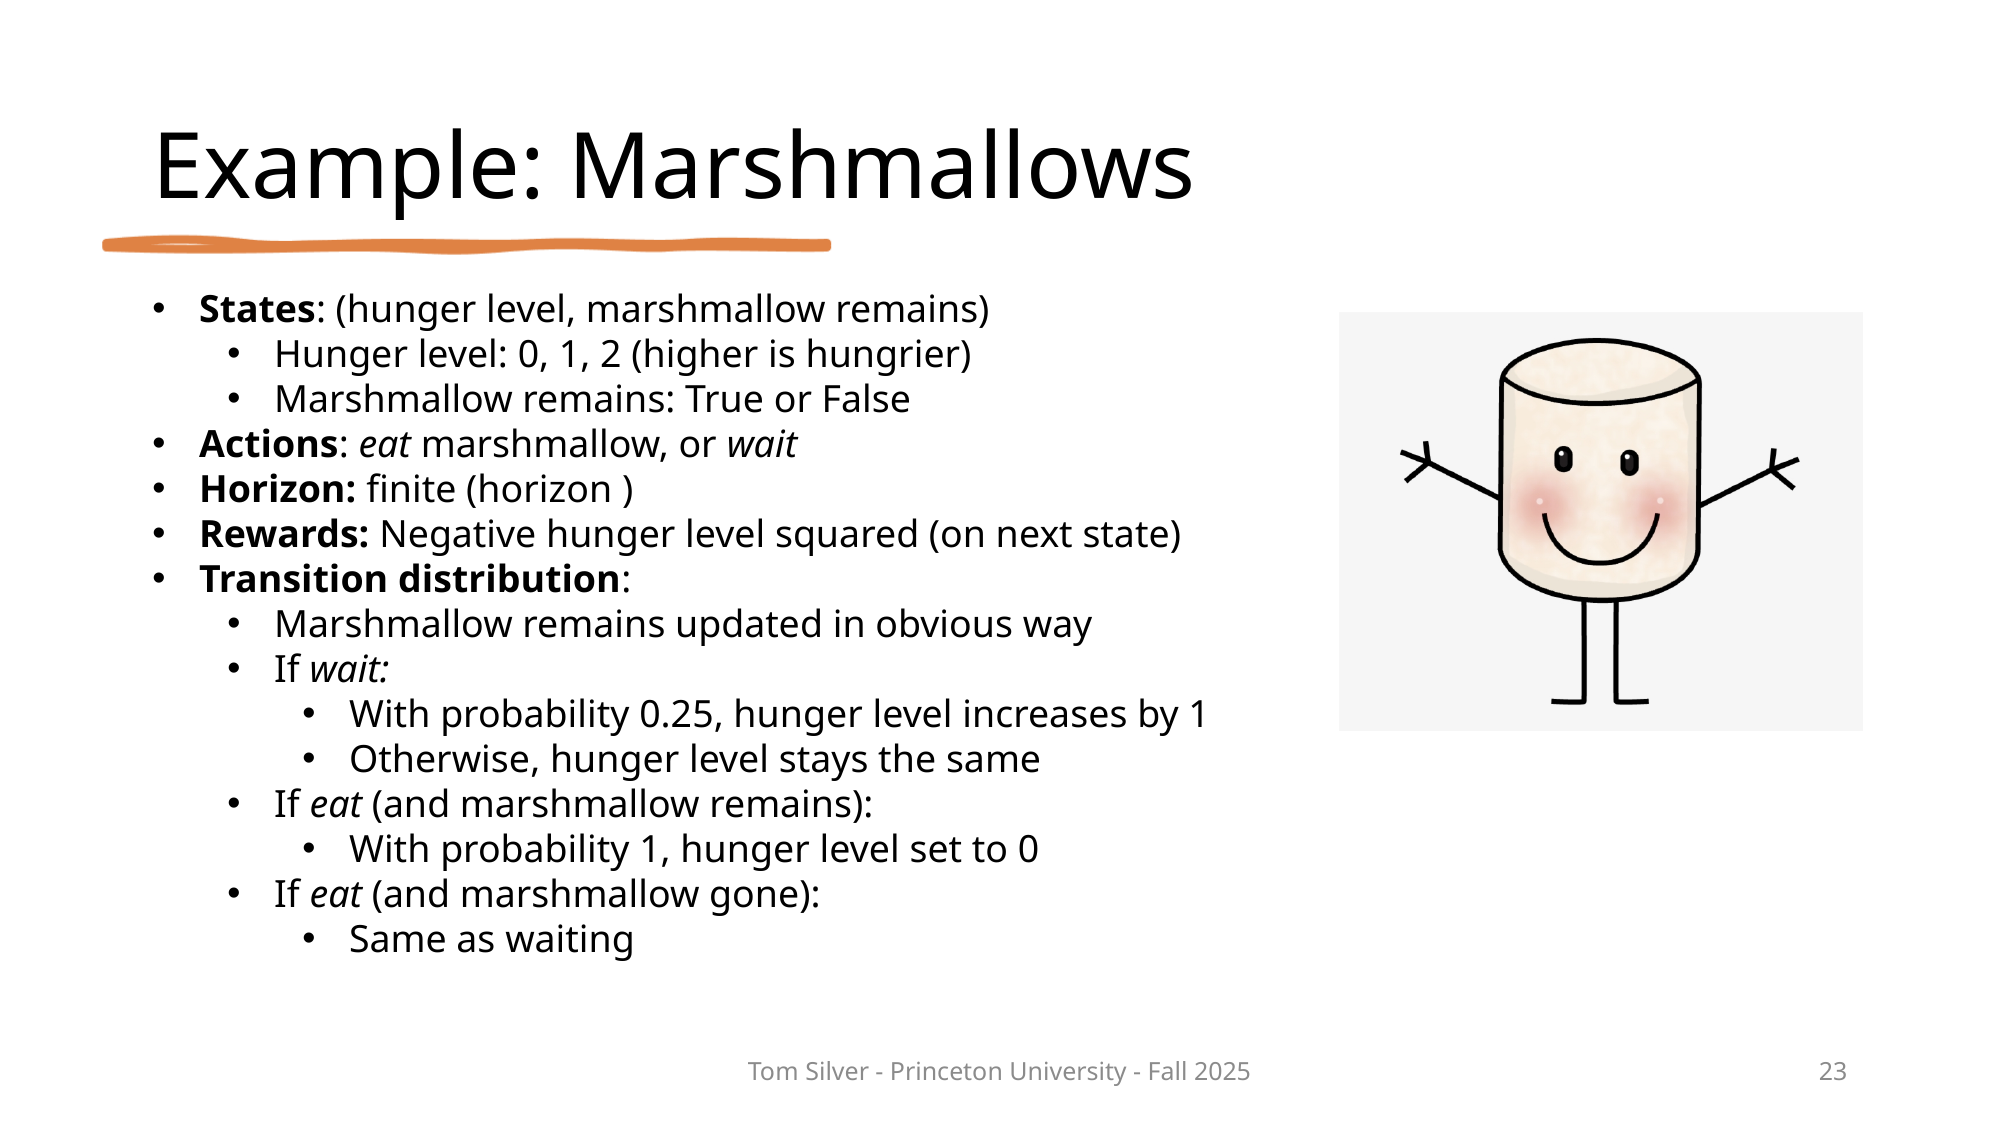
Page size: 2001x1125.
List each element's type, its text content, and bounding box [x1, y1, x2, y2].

slide_number 23 [1412, 1042, 1863, 1103]
picture [71, 228, 851, 278]
picture [1339, 312, 1863, 731]
title Example: Marshmallows [137, 59, 1863, 278]
footer Tom Silver - Princeton University - Fall 2025 [662, 1042, 1338, 1103]
